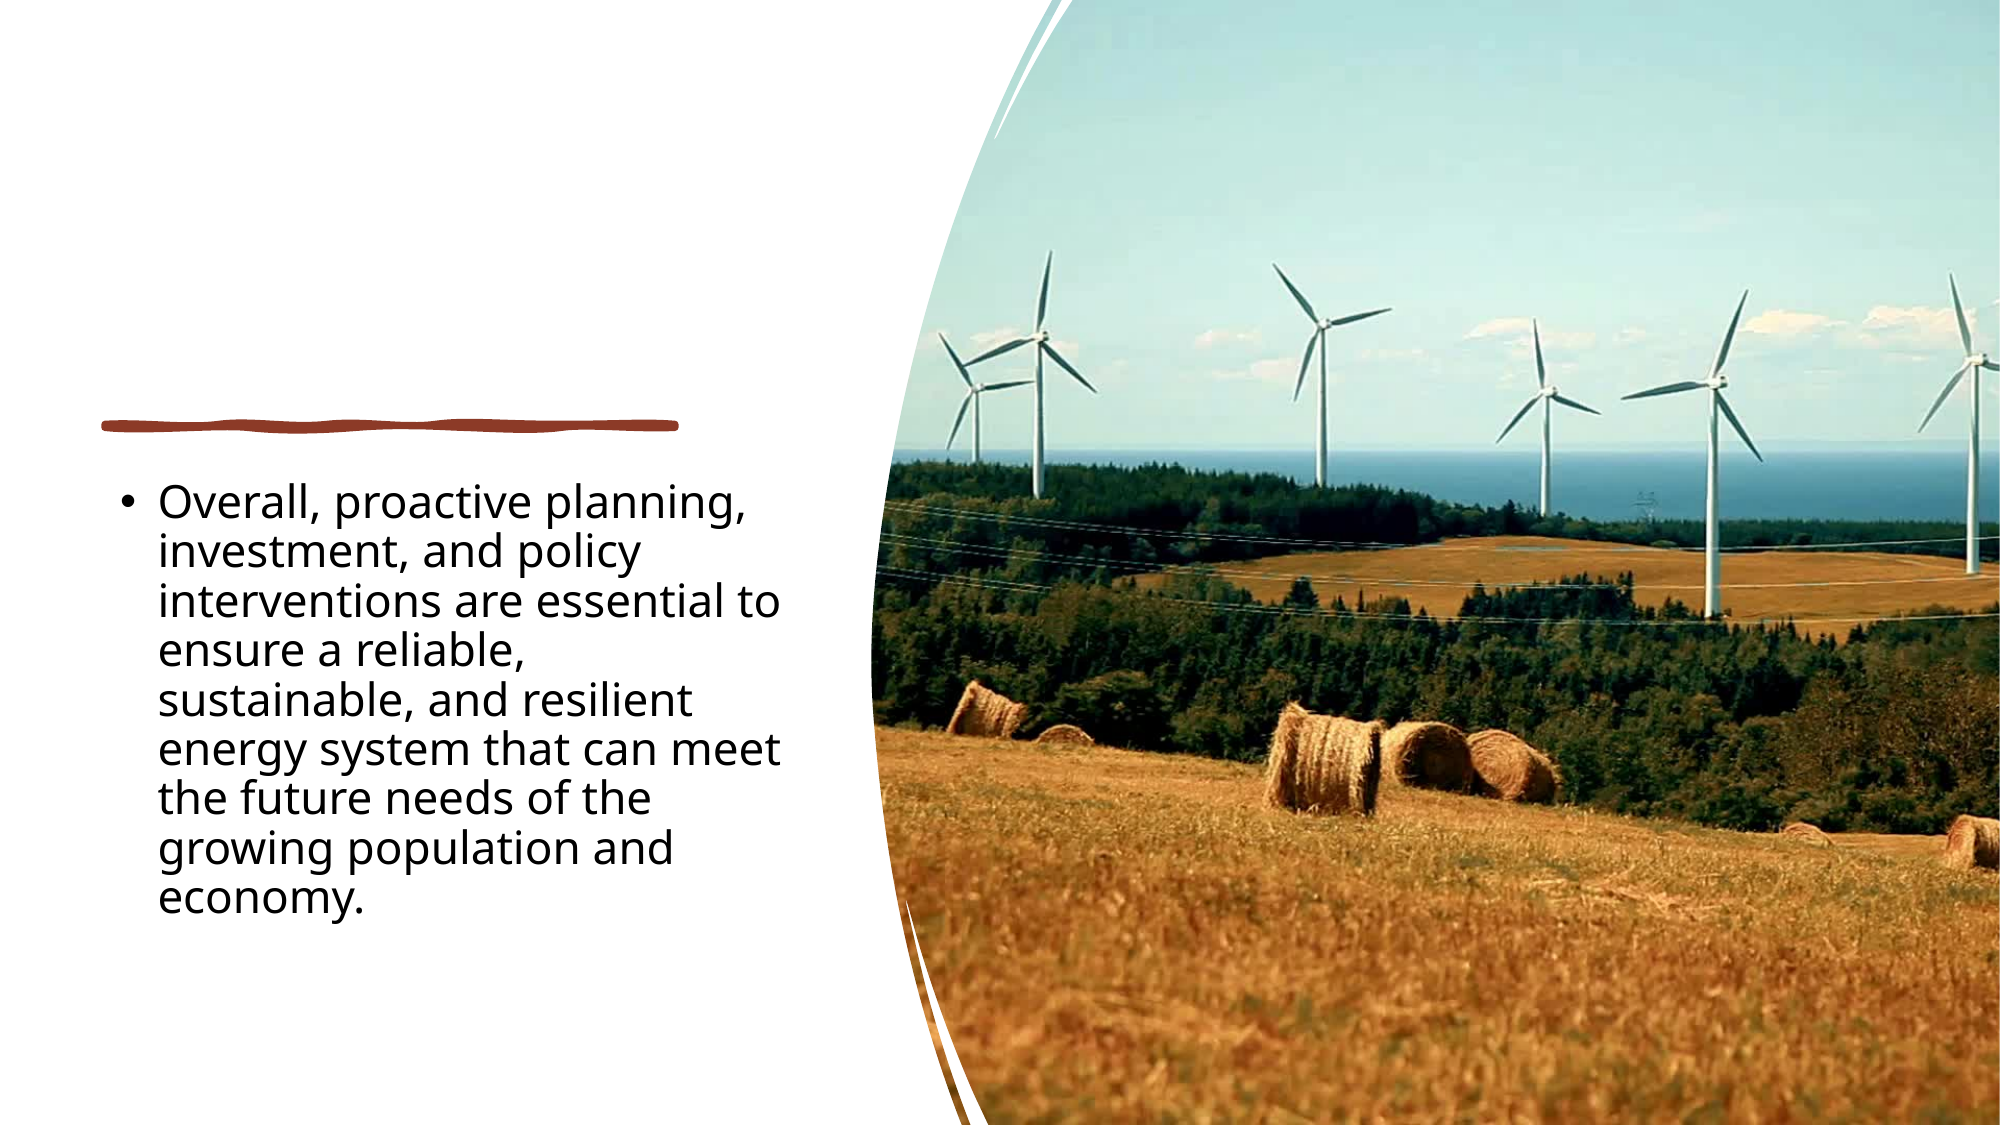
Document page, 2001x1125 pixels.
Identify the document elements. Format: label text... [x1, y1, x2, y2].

picture [871, 0, 2000, 1125]
text_box [0, 0, 871, 1125]
list Overall, proactive planning, investment, and policy interventions are essential to ensure a reliable, sustainable, and resilient energy system that can meet the future needs of the growing population and economy. [105, 471, 802, 1016]
text_box [103, 421, 676, 431]
